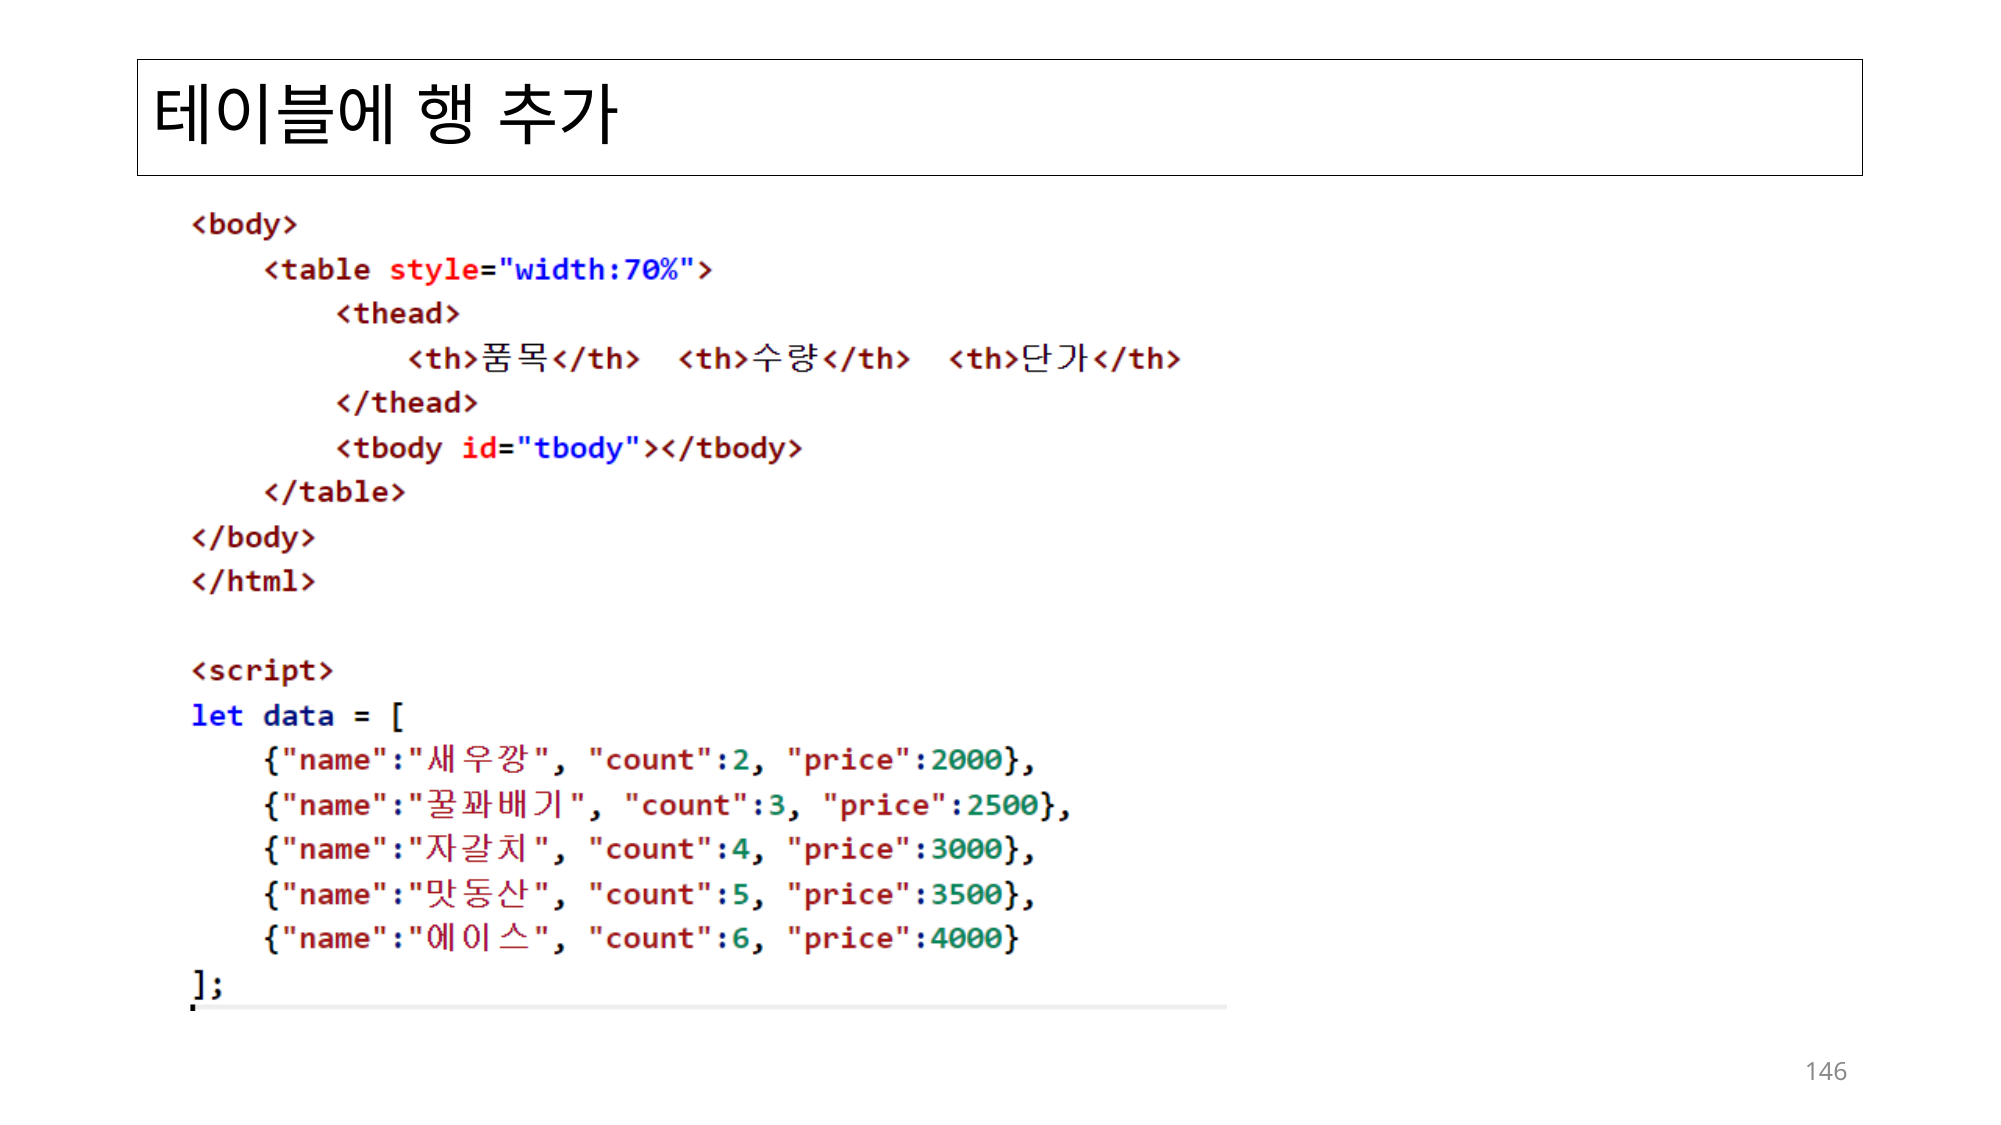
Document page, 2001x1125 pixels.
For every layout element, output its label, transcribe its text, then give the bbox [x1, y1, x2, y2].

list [186, 200, 1227, 1011]
slide_number 146 [1412, 1042, 1863, 1103]
title 테이블에 행 추가 [137, 59, 1863, 176]
